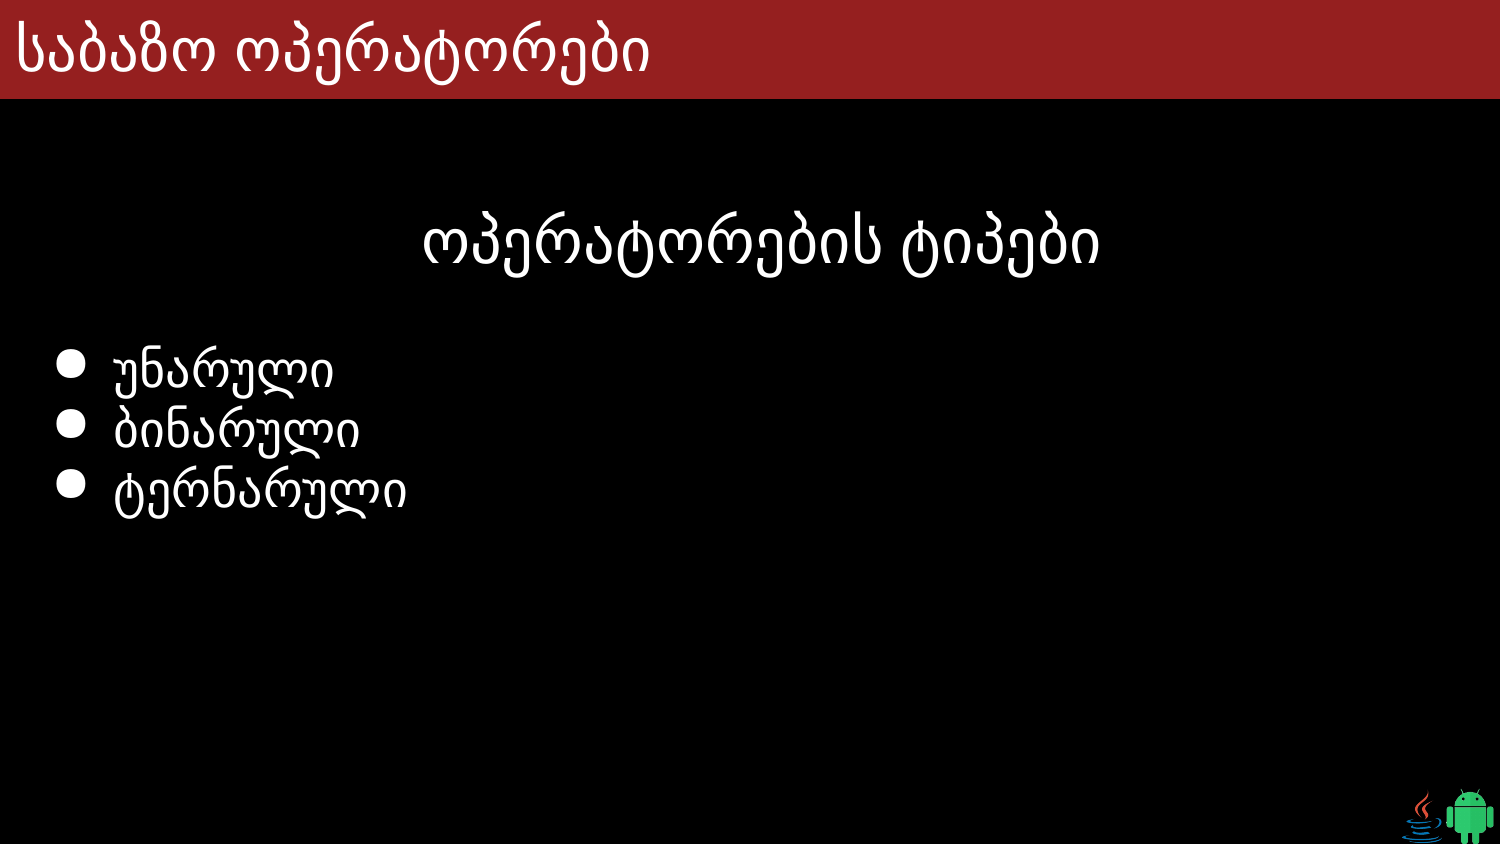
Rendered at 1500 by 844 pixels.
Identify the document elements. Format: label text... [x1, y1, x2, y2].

subtitle უნარული ბინარული ტერნარული [23, 321, 1500, 659]
picture [1396, 787, 1494, 844]
text_box ოპერატორების ტიპები [291, 185, 1232, 291]
title საბაზო ოპერატორები [0, 0, 1500, 100]
